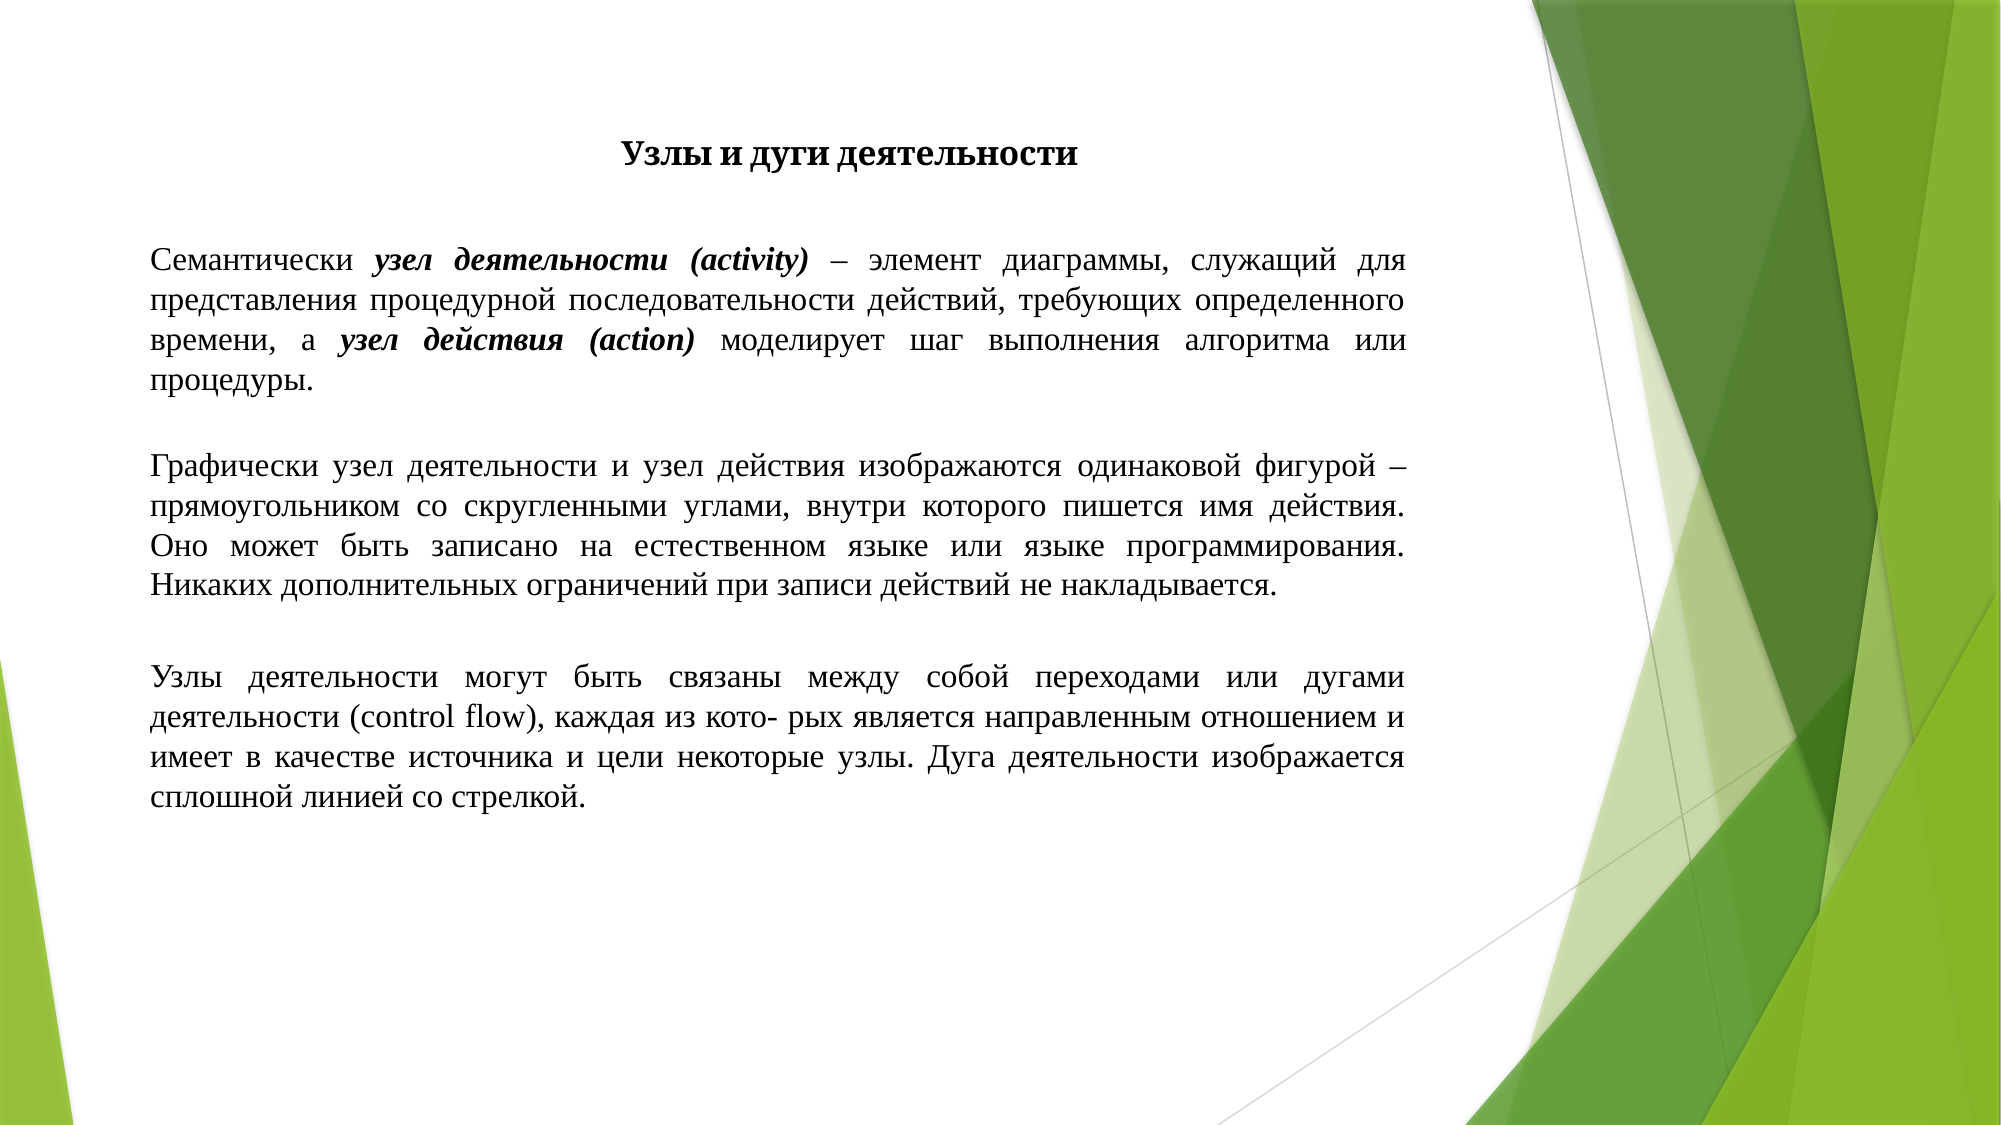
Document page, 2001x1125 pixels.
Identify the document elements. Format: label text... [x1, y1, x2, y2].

text_box Узлы и дуги деятельности Семантически узел деятельности (activity) – элемент диаграммы, служащий для представления процедурной последовательности действий, требующих определенного времени, а узел действия (action) моделирует шаг выполнения алгоритма или процедуры. Графически узел деятельности и узел действия изображаются одинаковой фигурой – прямоугольником со скругленными углами, внутри которого пишется имя действия. Оно может быть записано на естественном языке или языке программирования. Никаких дополнительных ограничений при записи действий не накладывается. Узлы деятельности могут быть связаны между собой переходами или дугами деятельности (control flow), каждая из кото- рых является направленным отношением и имеет в качестве источника и цели некоторые узлы. Дуга деятельности изображается сплошной линией со стрелкой. [112, 125, 1438, 822]
